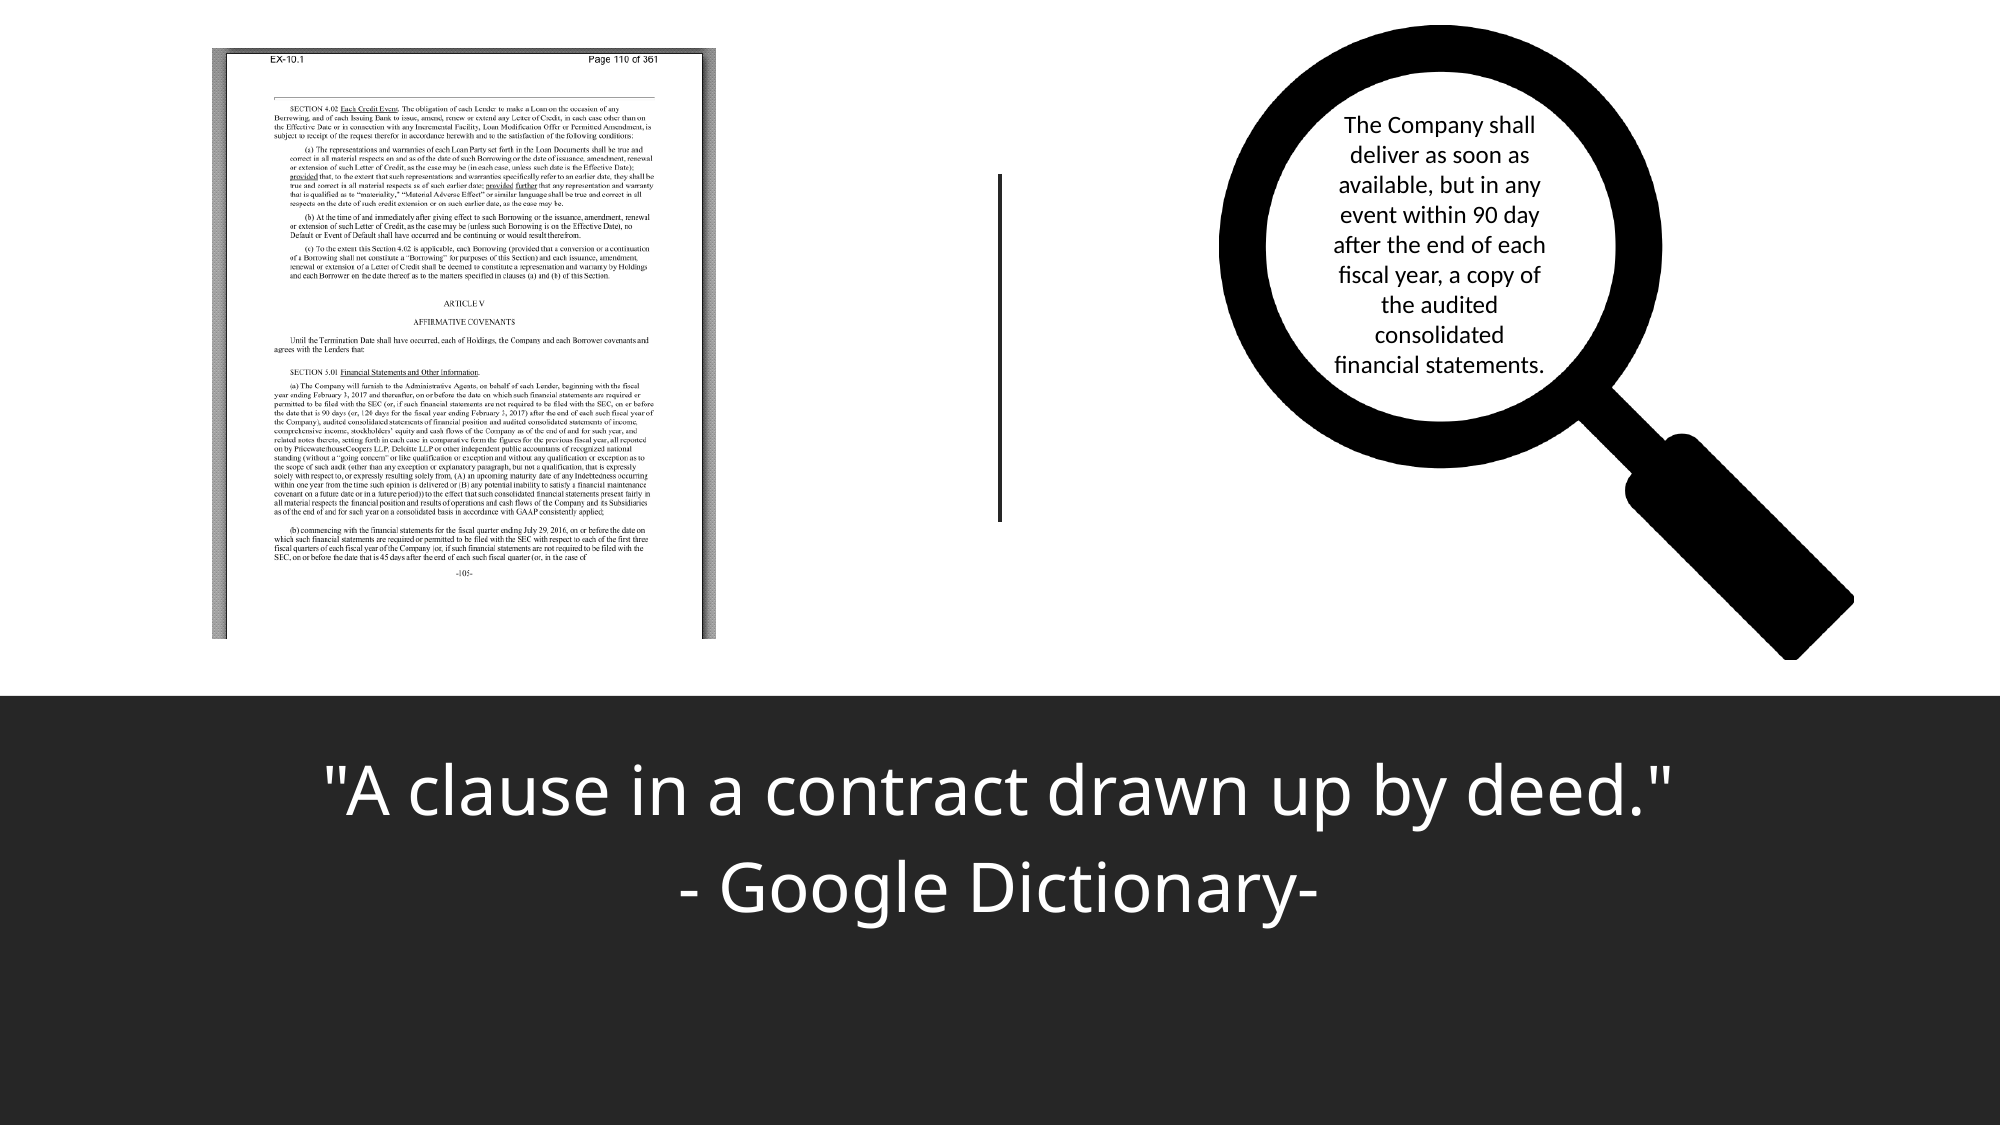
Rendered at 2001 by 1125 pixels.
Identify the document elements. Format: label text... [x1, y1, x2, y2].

picture [1218, 25, 1854, 661]
text_box [0, 695, 2000, 1125]
text_box "A clause in a contract drawn up by deed." - Google Dictionary- [115, 738, 1882, 937]
picture [212, 48, 716, 639]
